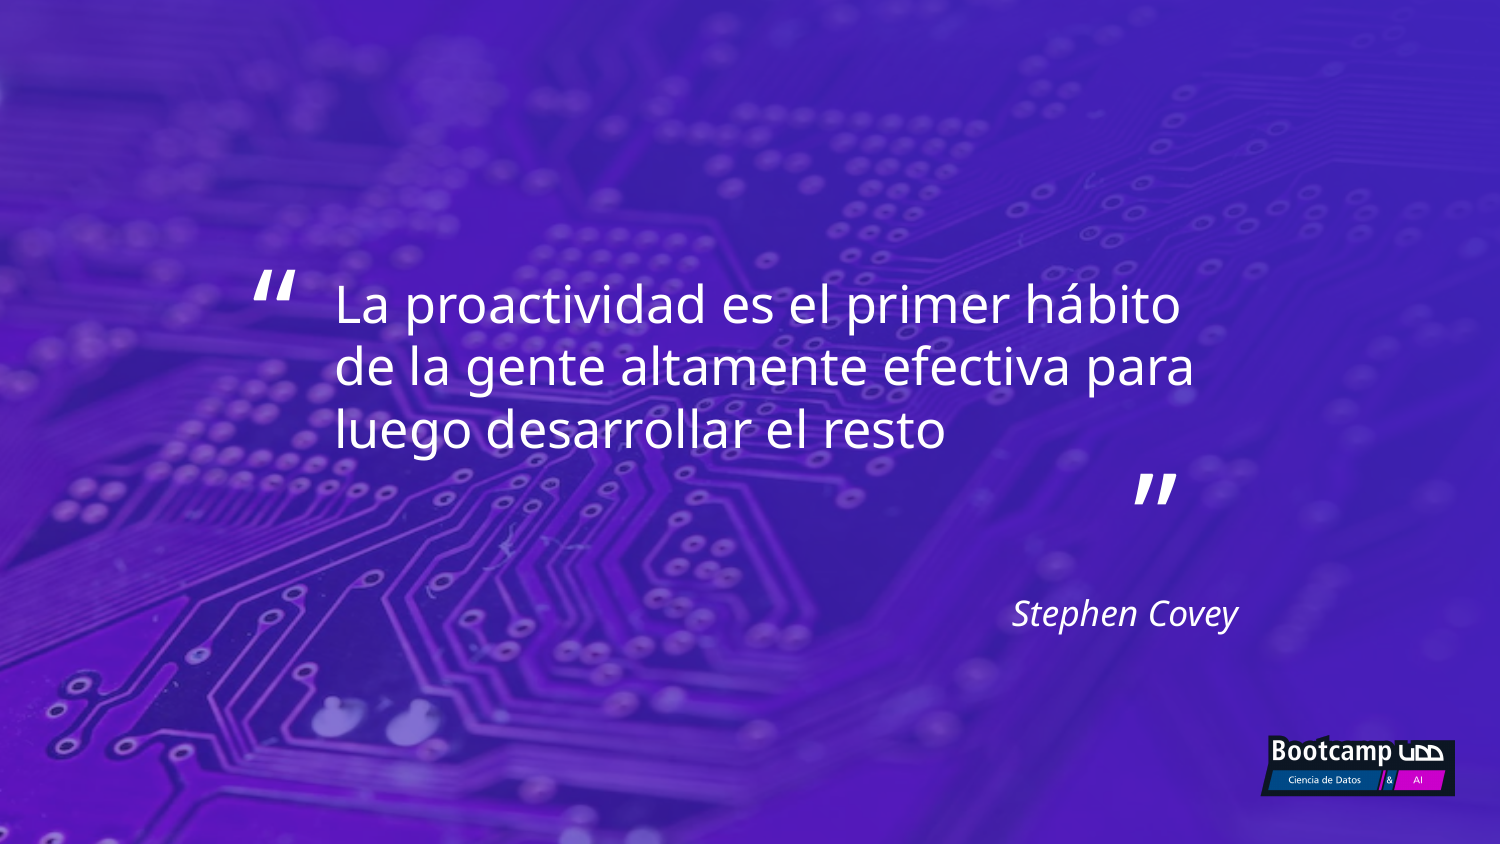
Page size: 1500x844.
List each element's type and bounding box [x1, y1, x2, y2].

text_box [240, 223, 1250, 646]
picture [0, 0, 1500, 844]
